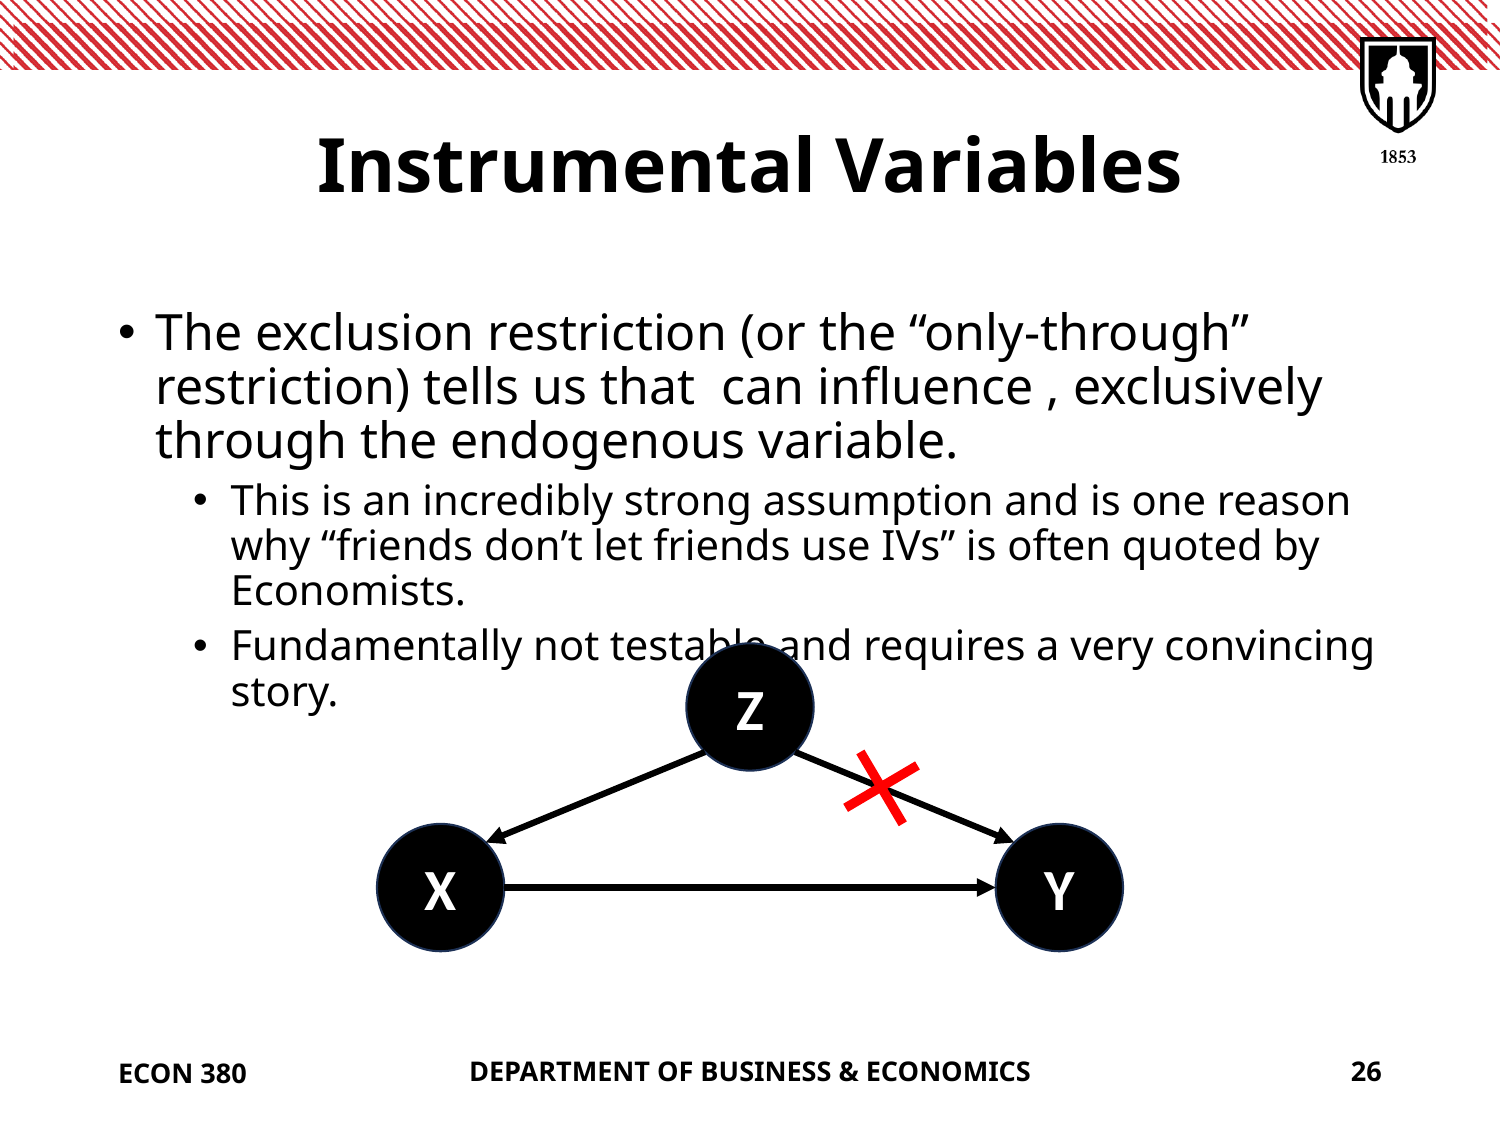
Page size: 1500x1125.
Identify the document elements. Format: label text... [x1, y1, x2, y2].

slide_number 26 [1059, 1042, 1397, 1103]
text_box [485, 751, 705, 843]
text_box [860, 750, 903, 823]
text_box Y [994, 822, 1125, 953]
footer DEPARTMENT OF BUSINESS & ECONOMICS [277, 1042, 1059, 1103]
text_box X [375, 822, 506, 953]
picture [0, 0, 1500, 163]
text_box Z [685, 642, 815, 772]
title Instrumental Variables [103, 59, 1397, 278]
slide_number ECON 380 [103, 1042, 277, 1103]
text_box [794, 751, 1015, 843]
